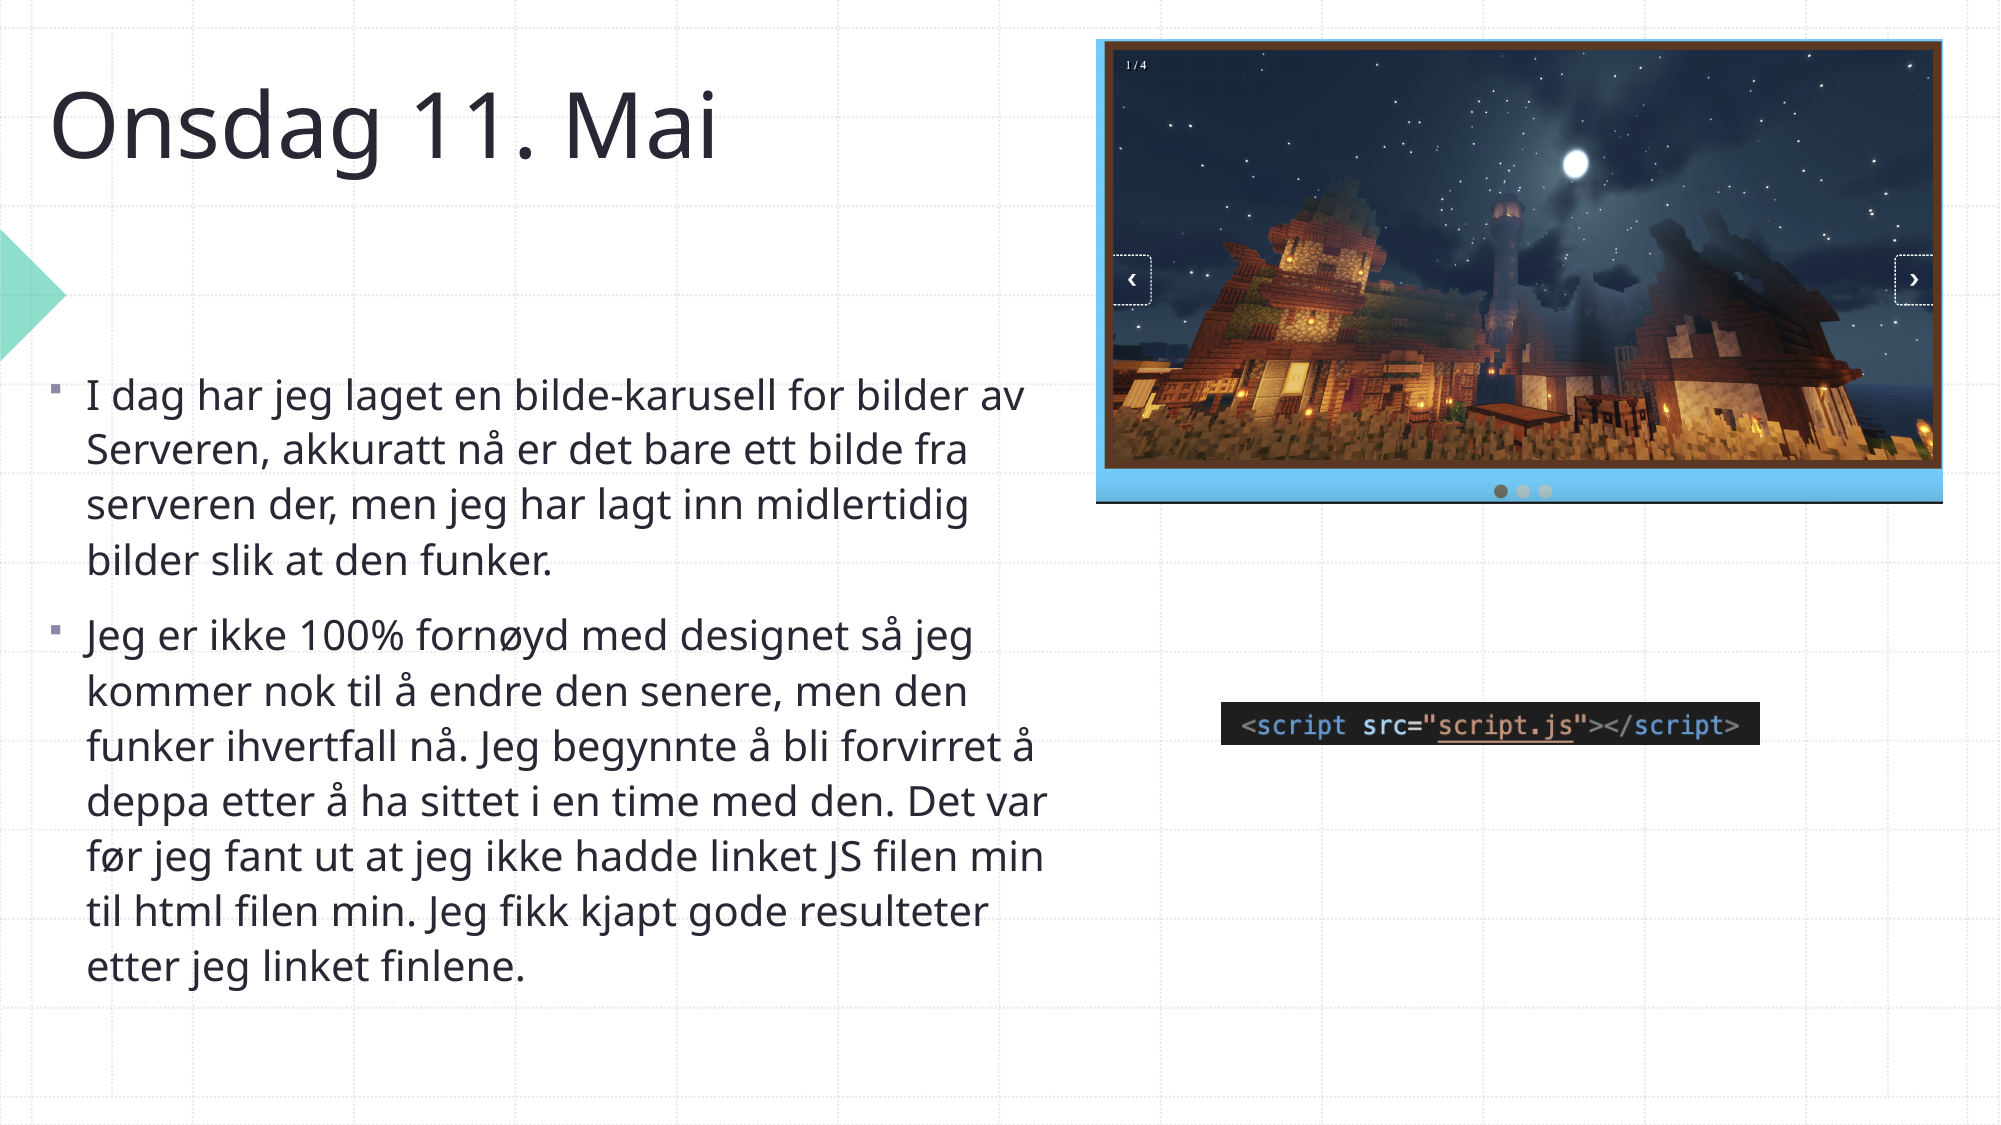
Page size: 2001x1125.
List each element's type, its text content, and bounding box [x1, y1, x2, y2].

list I dag har jeg laget en bilde-karusell for bilder av Serveren, akkuratt nå er det bare ett bilde fra serveren der, men jeg har lagt inn midlertidig bilder slik at den funker. Jeg er ikke 100% fornøyd med designet så jeg kommer nok til å endre den senere, men den funker ihvertfall nå. Jeg begynnte å bli forvirret å deppa etter å ha sittet i en time med den. Det var før jeg fant ut at jeg ikke hadde linket JS filen min til html filen min. Jeg fikk kjapt gode resulteter etter jeg linket finlene. [33, 355, 1067, 1104]
picture [1221, 702, 1760, 745]
title Onsdag 11. Mai [33, 39, 904, 185]
picture [1096, 39, 1944, 504]
